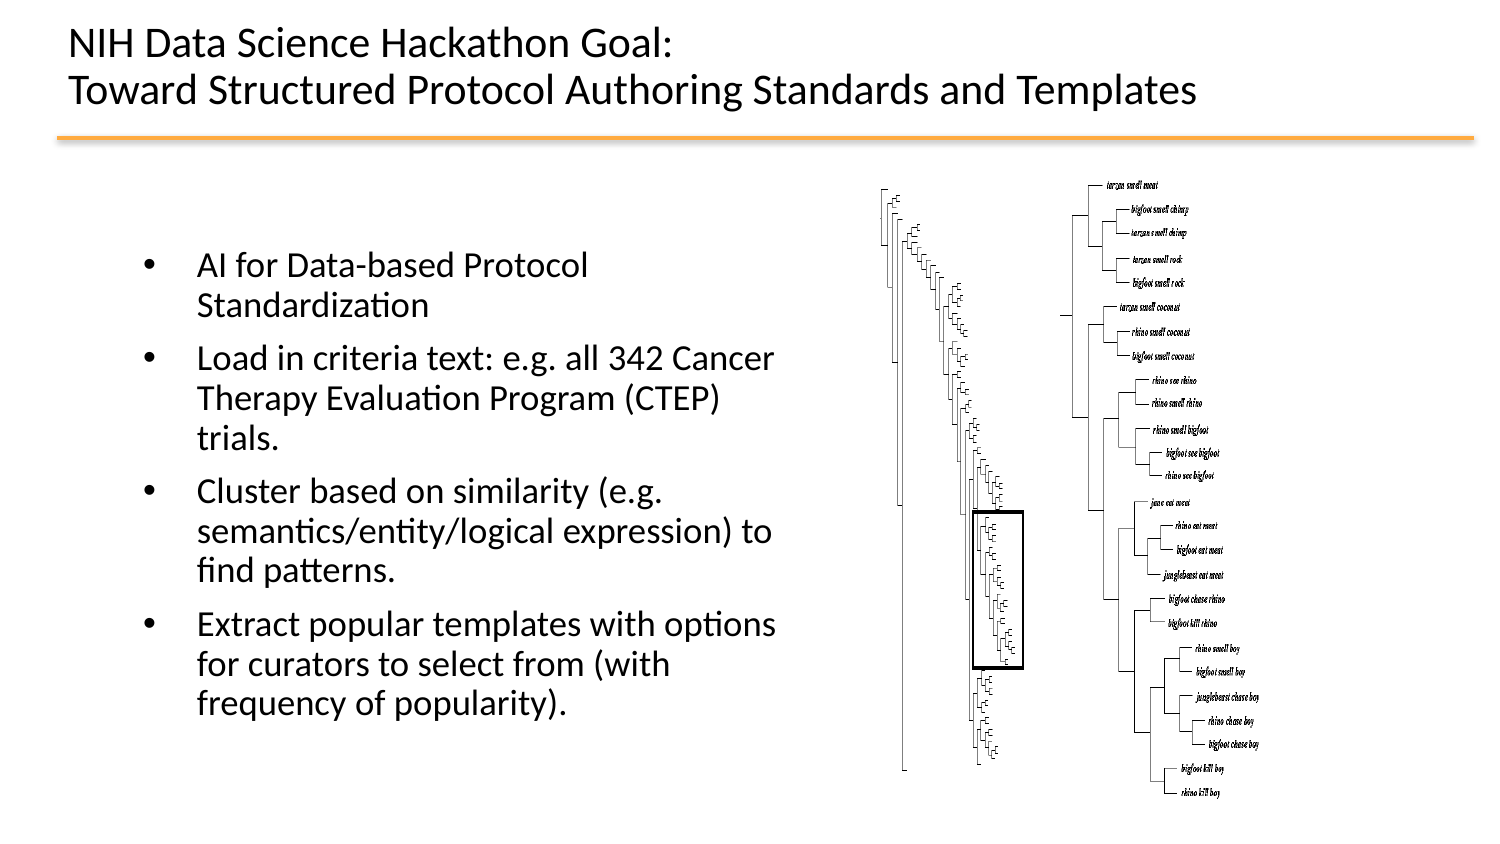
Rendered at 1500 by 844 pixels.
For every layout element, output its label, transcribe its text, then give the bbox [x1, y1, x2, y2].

picture [865, 154, 1274, 822]
list AI for Data-based Protocol Standardization Load in criteria text: e.g. all 342 Cancer Therapy Evaluation Program (CTEP) trials. Cluster based on similarity (e.g. semantics/entity/logical expression) to find patterns. Extract popular templates with options for curators to select from (with frequency of popularity). [117, 182, 823, 731]
title NIH Data Science Hackathon Goal: Toward Structured Protocol Authoring Standards and Templates [56, 40, 1422, 94]
